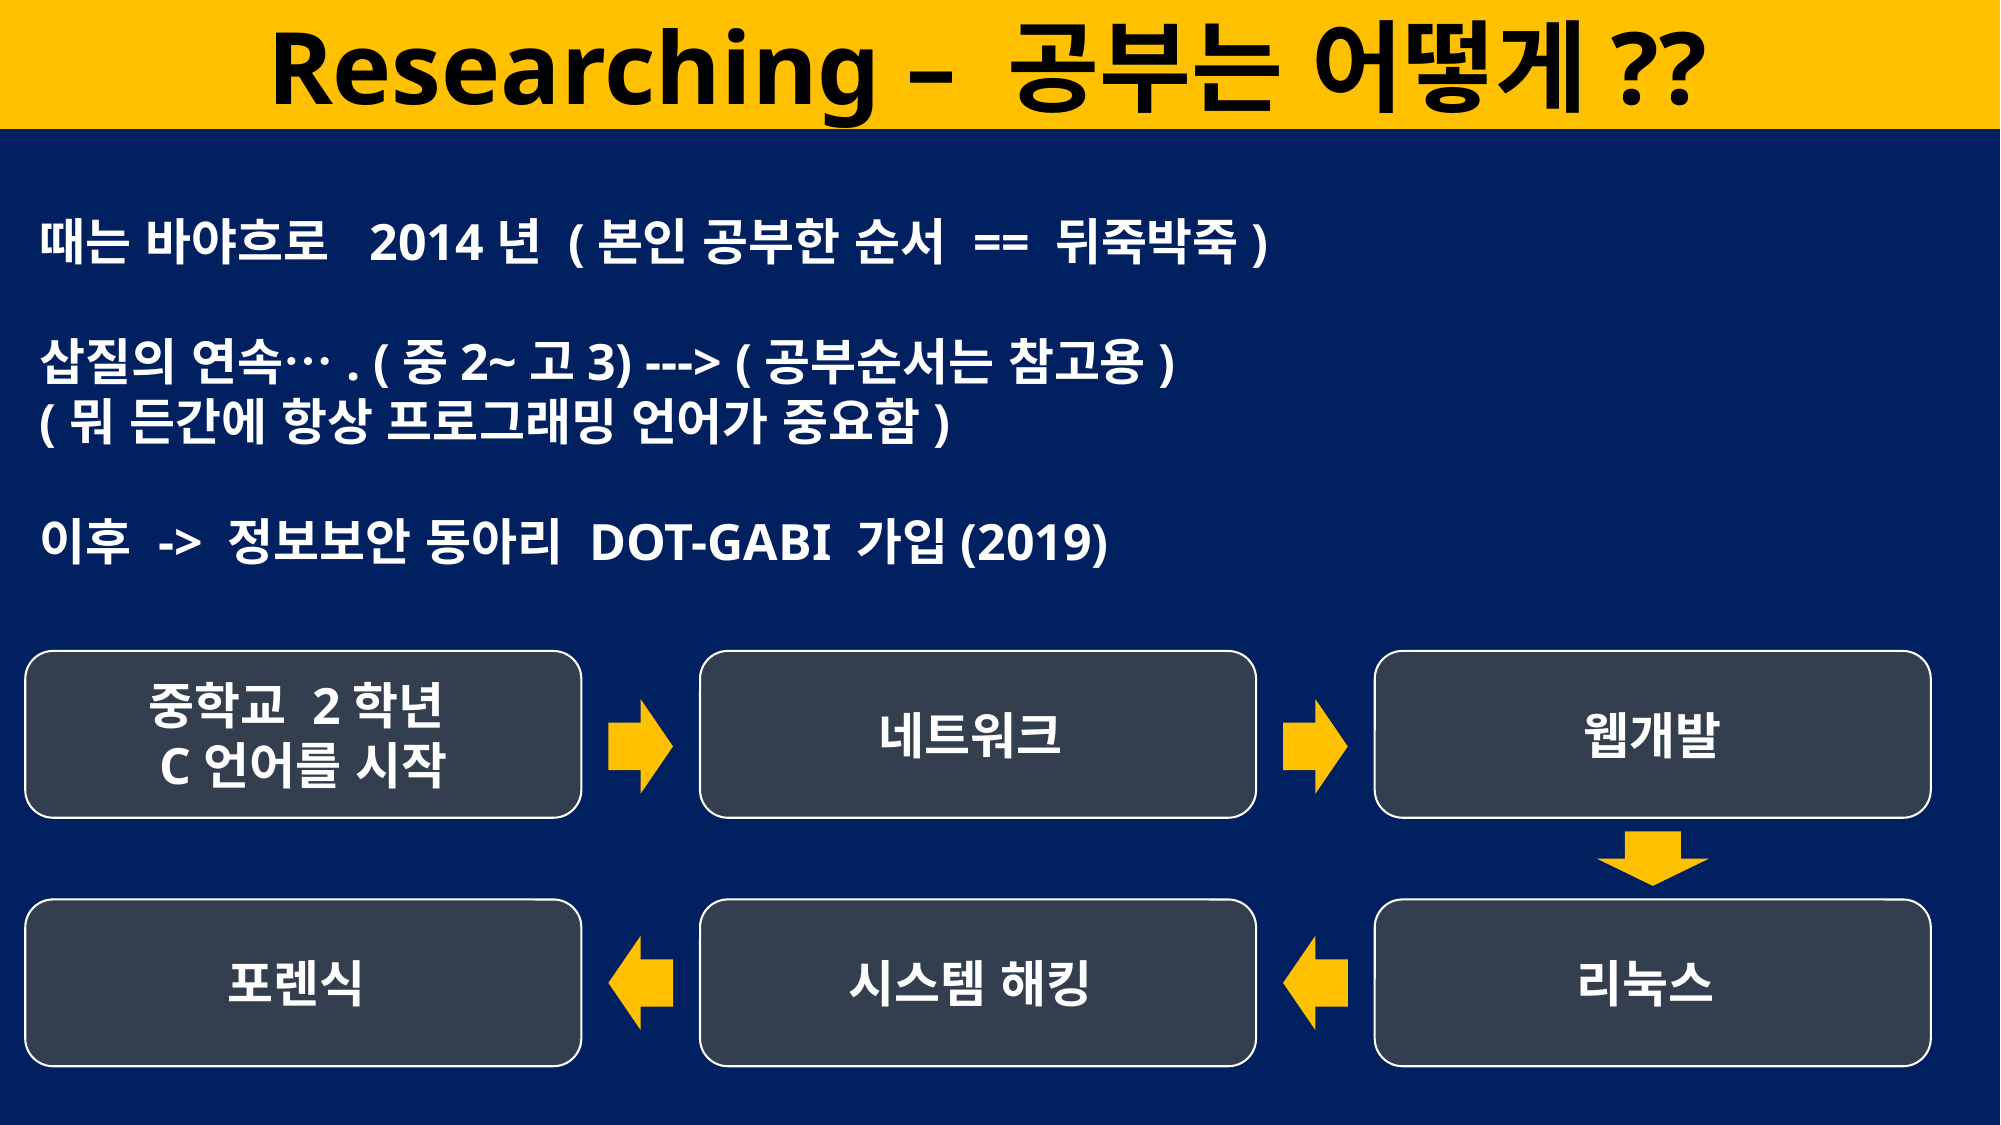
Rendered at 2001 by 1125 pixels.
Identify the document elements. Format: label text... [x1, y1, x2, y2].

text_box Researching – 공부는 어떻게?? [0, 0, 2000, 130]
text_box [25, 650, 1931, 1067]
text_box 때는 바야흐로 2014년 (본인 공부한 순서 == 뒤죽박죽) 삽질의 연속…. (중2~고3) ---> (공부순서는 참고용) (뭐 든간에 항상 프로그래밍 언어가 중요함) 이후 -> 정보보안 동아리 DOT-GABI 가입(2019) [25, 202, 1558, 578]
